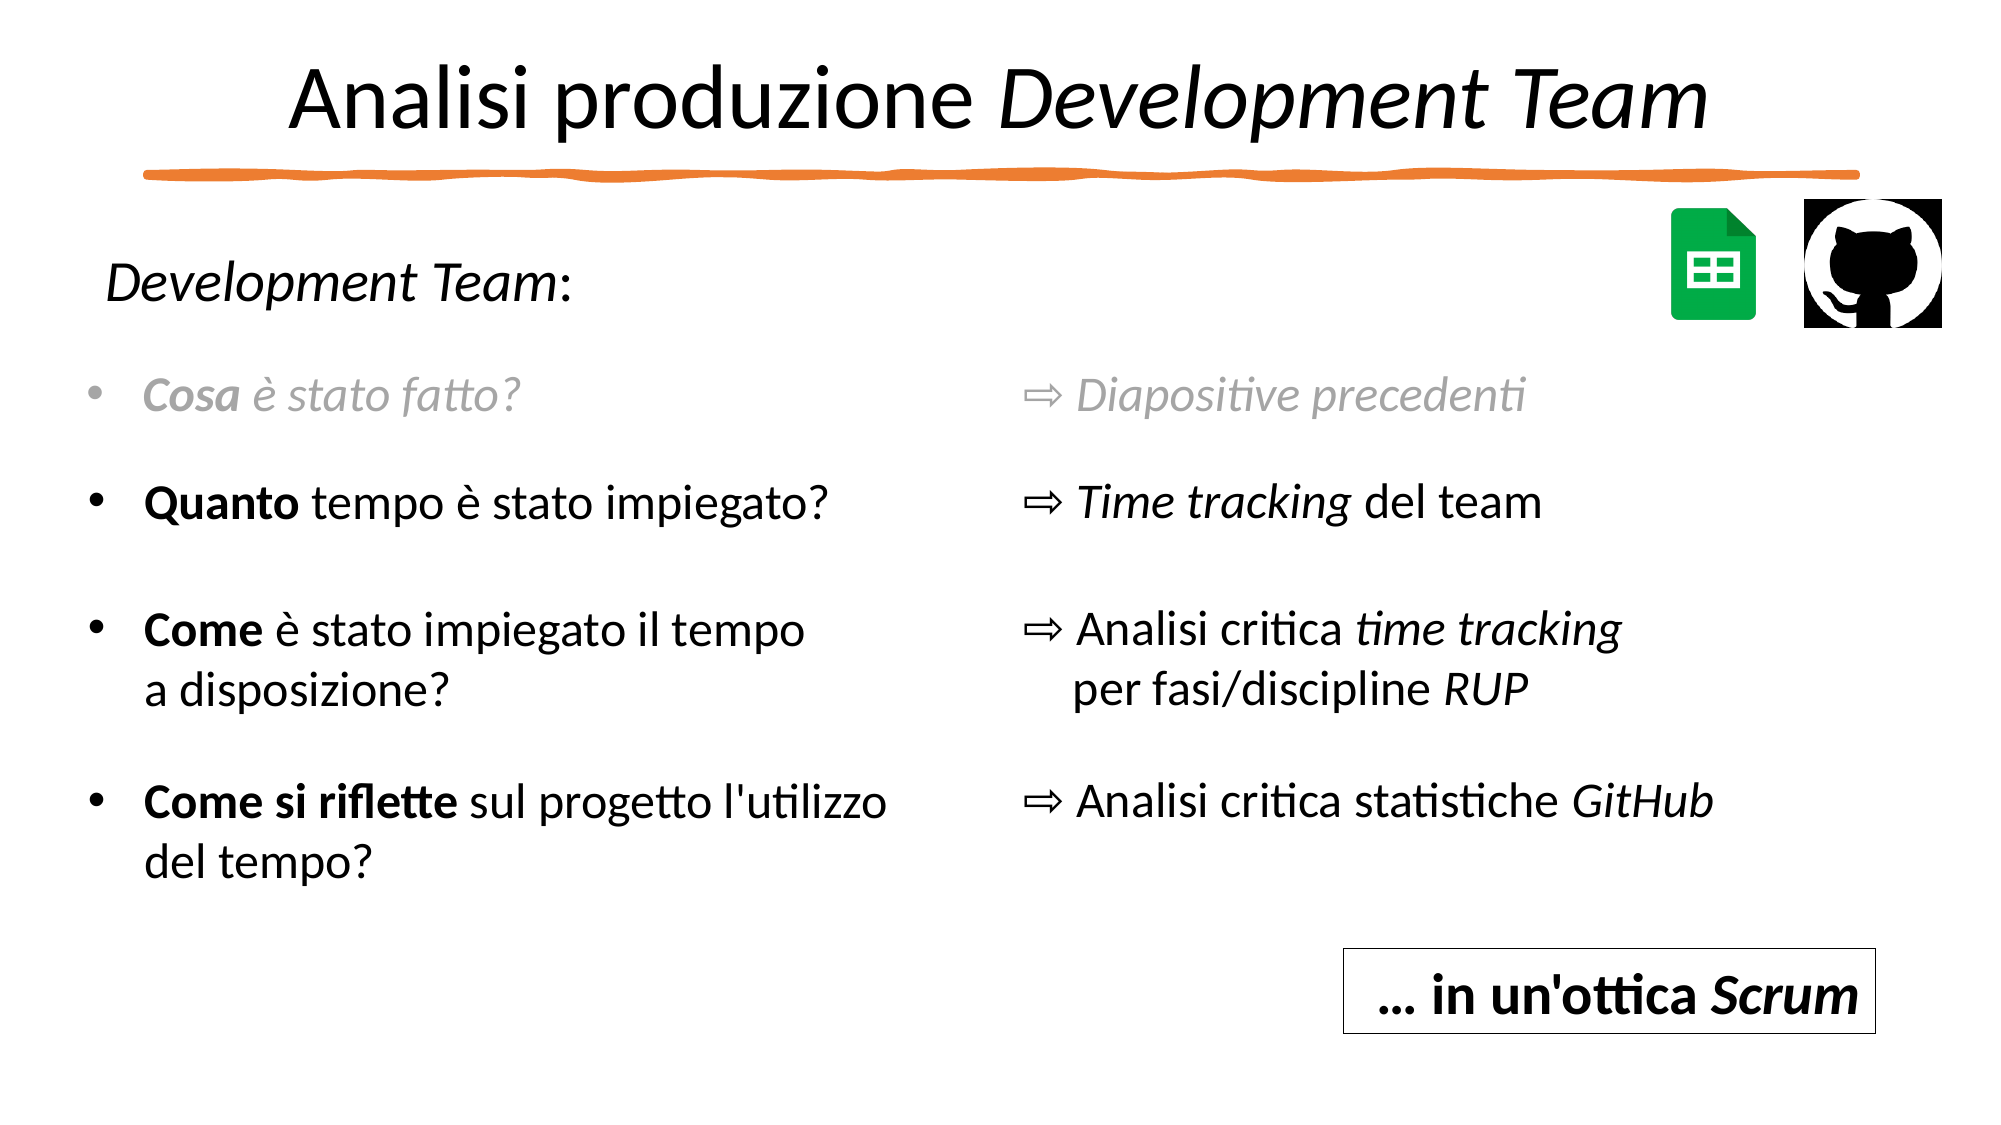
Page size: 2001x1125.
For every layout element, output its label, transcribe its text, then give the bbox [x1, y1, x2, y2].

text_box ⇨ Diapositive precedenti [1007, 354, 1894, 430]
text_box [144, 168, 1859, 182]
text_box Come è stato impiegato il tempo a disposizione? [72, 589, 987, 725]
text_box … in un'ottica Scrum [1343, 948, 1876, 1034]
text_box Analisi produzione Development Team [99, 0, 1900, 186]
picture [1650, 203, 1777, 325]
picture [1804, 199, 1942, 329]
text_box ⇨ Time tracking del team [1007, 460, 1894, 536]
text_box Cosa è stato fatto? [71, 354, 986, 430]
text_box Quanto tempo è stato impiegato? [72, 461, 987, 537]
text_box ⇨ Analisi critica statistiche GitHub [1007, 760, 1894, 835]
text_box Come si riflette sul progetto l'utilizzo del tempo? [72, 761, 987, 897]
text_box Development Team: [72, 235, 985, 321]
text_box ⇨ Analisi critica time tracking per fasi/discipline RUP [1007, 587, 1894, 723]
